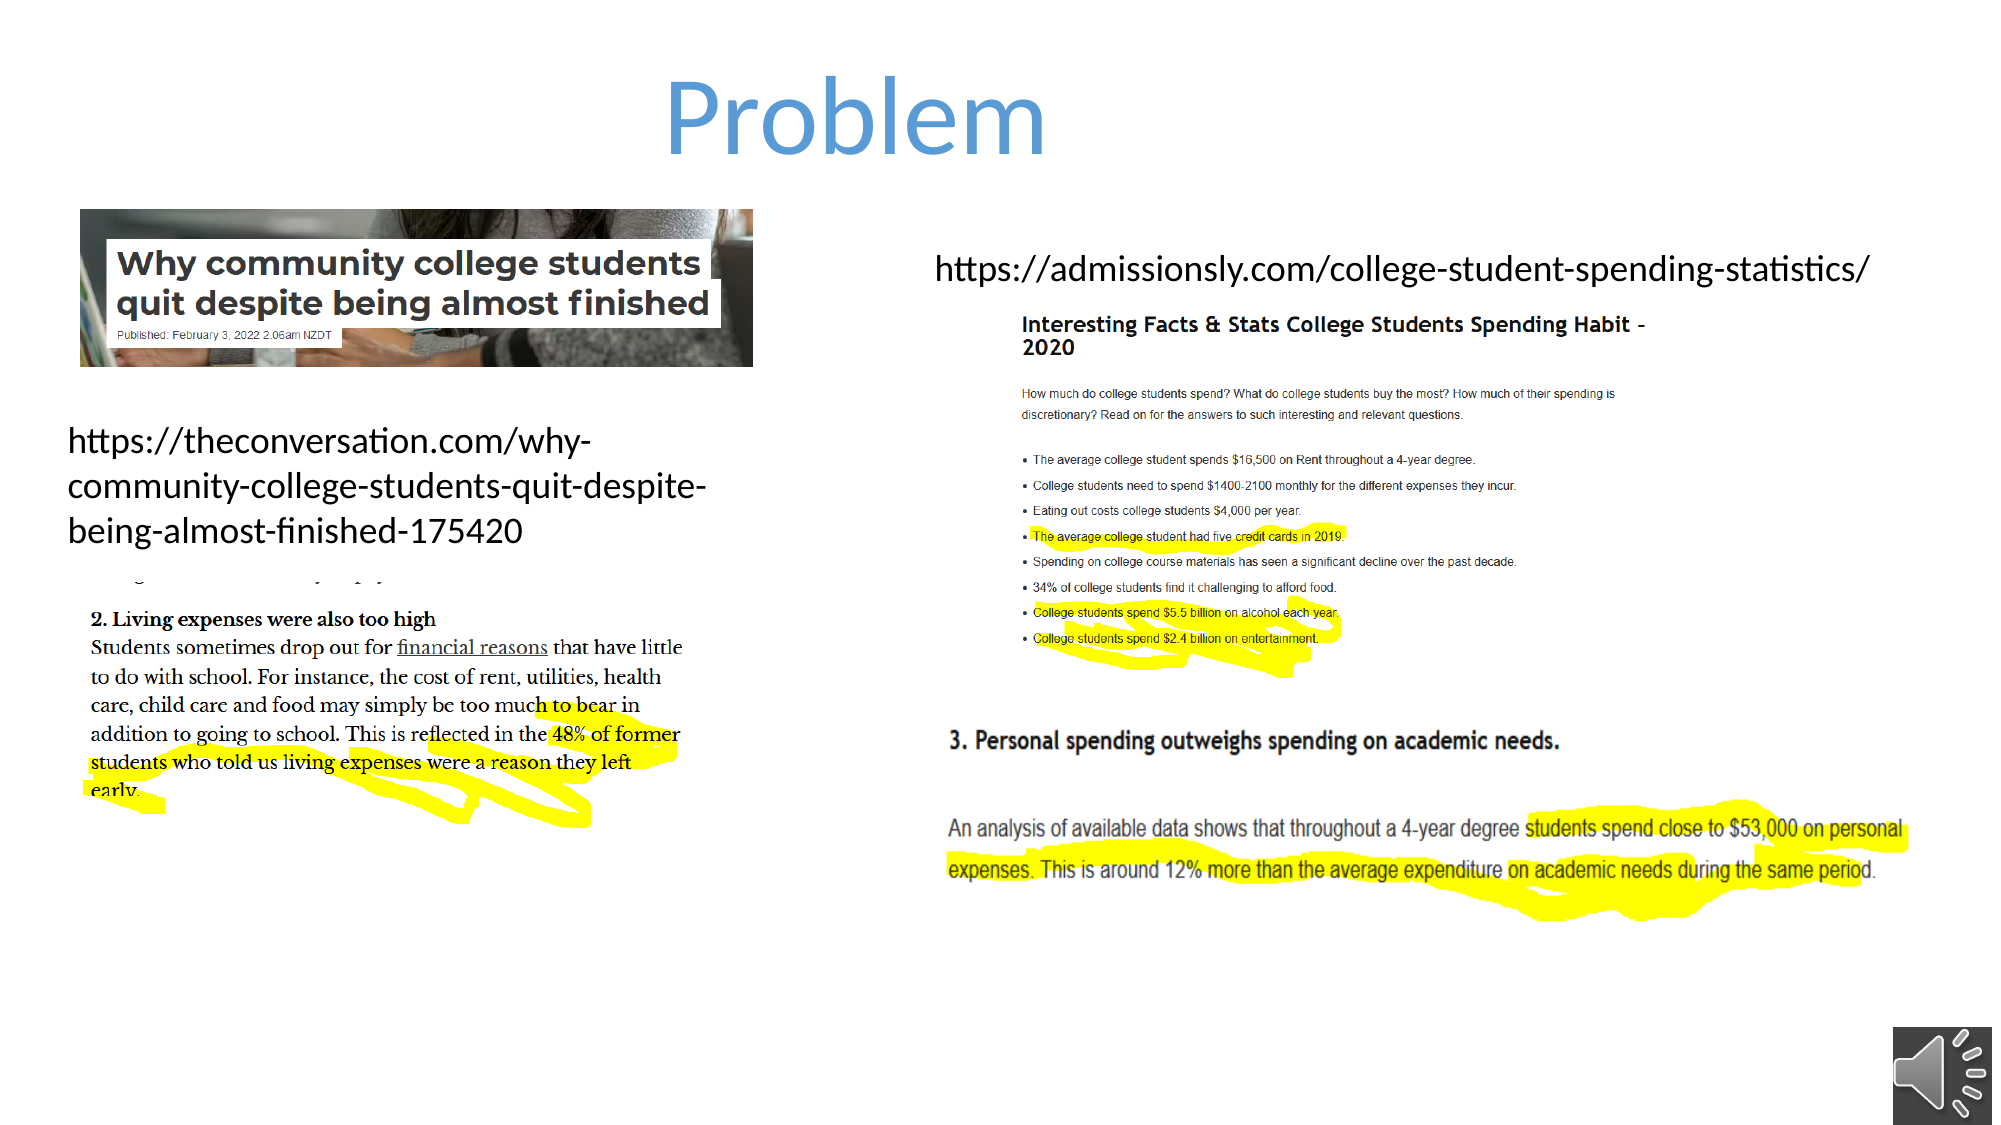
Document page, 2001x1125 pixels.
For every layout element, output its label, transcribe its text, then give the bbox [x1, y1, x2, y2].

picture [79, 209, 753, 369]
picture [929, 705, 1944, 921]
picture [992, 297, 1657, 678]
picture [0, 582, 720, 828]
text_box https://theconversation.com/why-community-college-students-quit-despite-being-almost-finished-175420 [52, 409, 780, 559]
text_box Problem [648, 34, 1065, 185]
text_box https://admissionsly.com/college-student-spending-statistics/ [919, 236, 1886, 297]
picture [1892, 1026, 1993, 1125]
